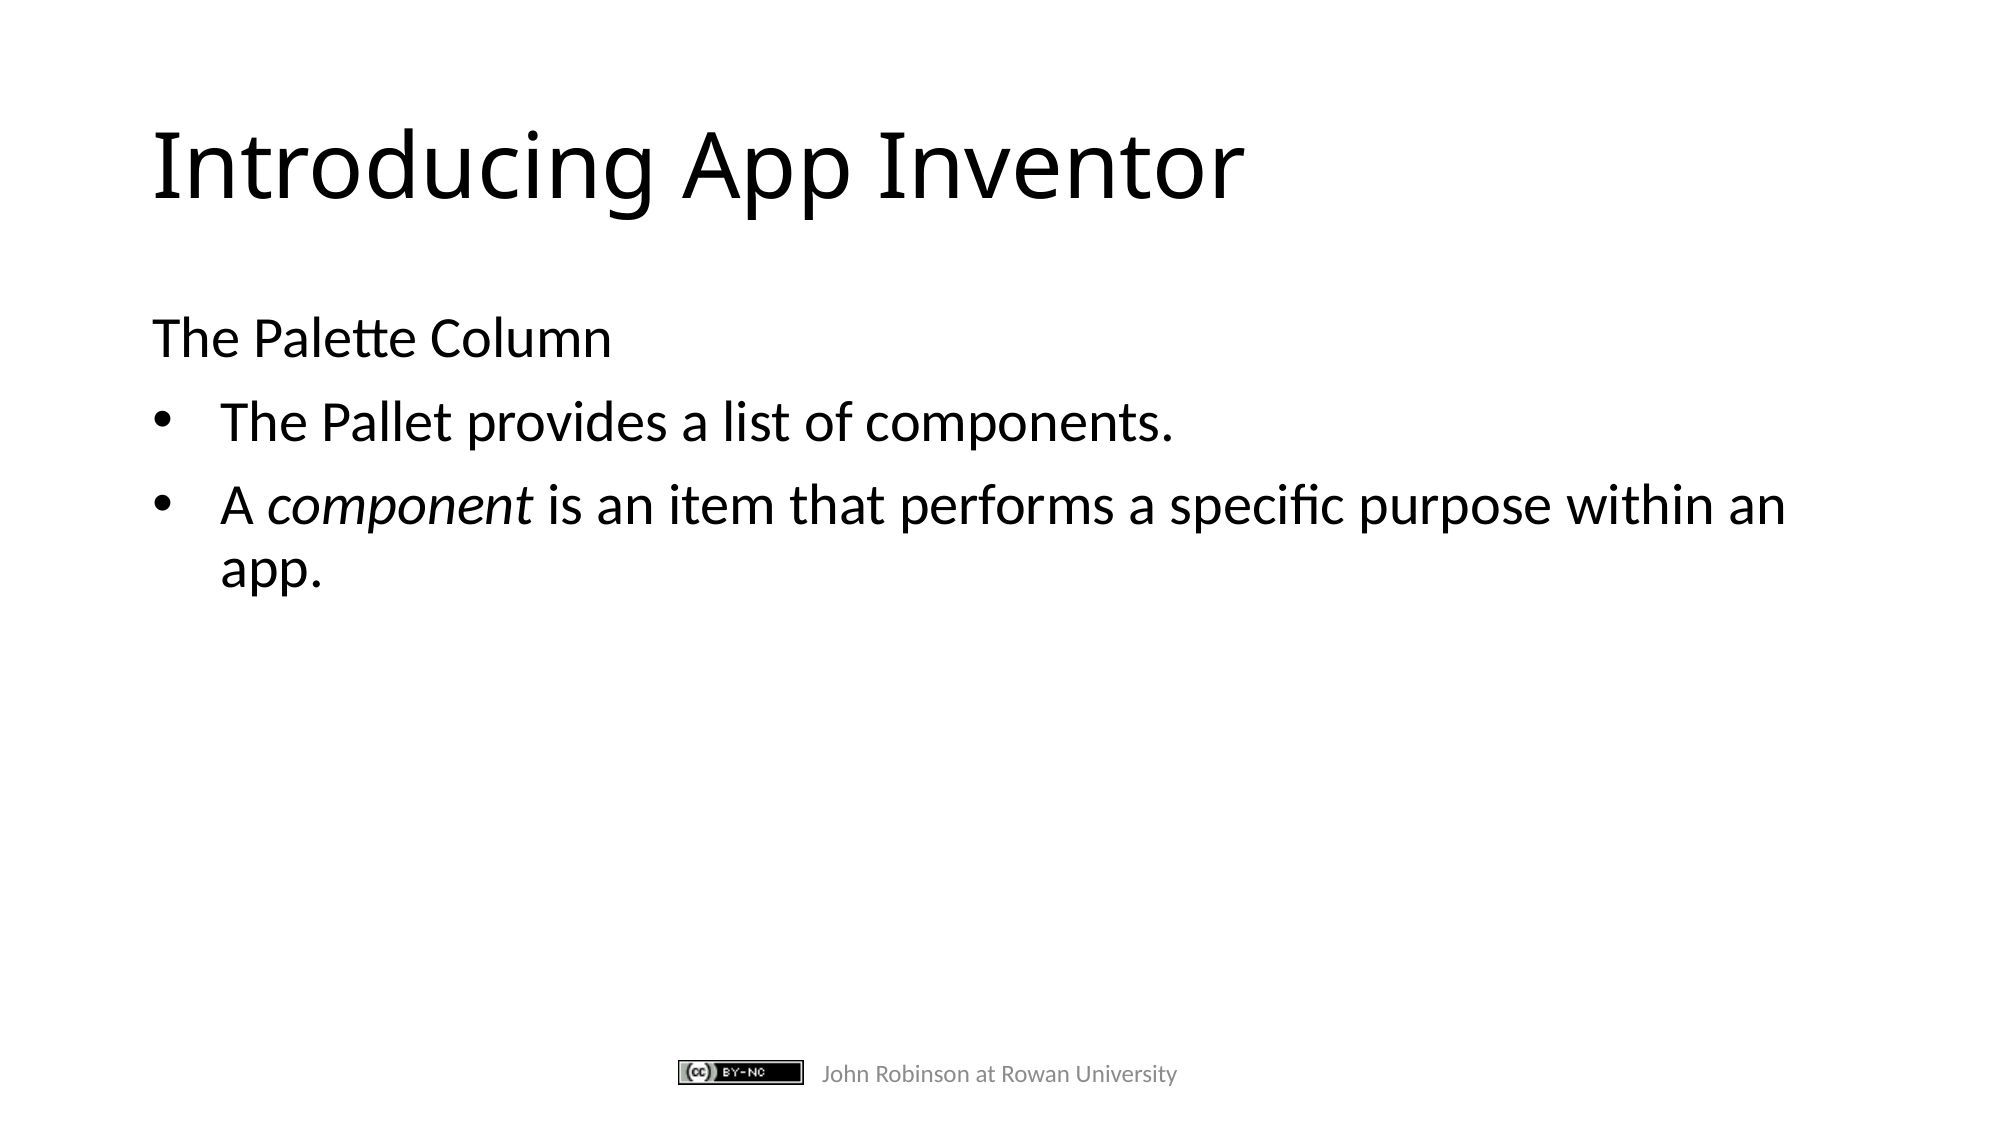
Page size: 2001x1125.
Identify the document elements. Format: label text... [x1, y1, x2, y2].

list The Palette Column The Pallet provides a list of components. A component is an item that performs a specific purpose within an app. [137, 299, 1863, 1014]
footer John Robinson at Rowan University [662, 1042, 1338, 1103]
title Introducing App Inventor [137, 59, 1863, 278]
picture [678, 1060, 804, 1085]
